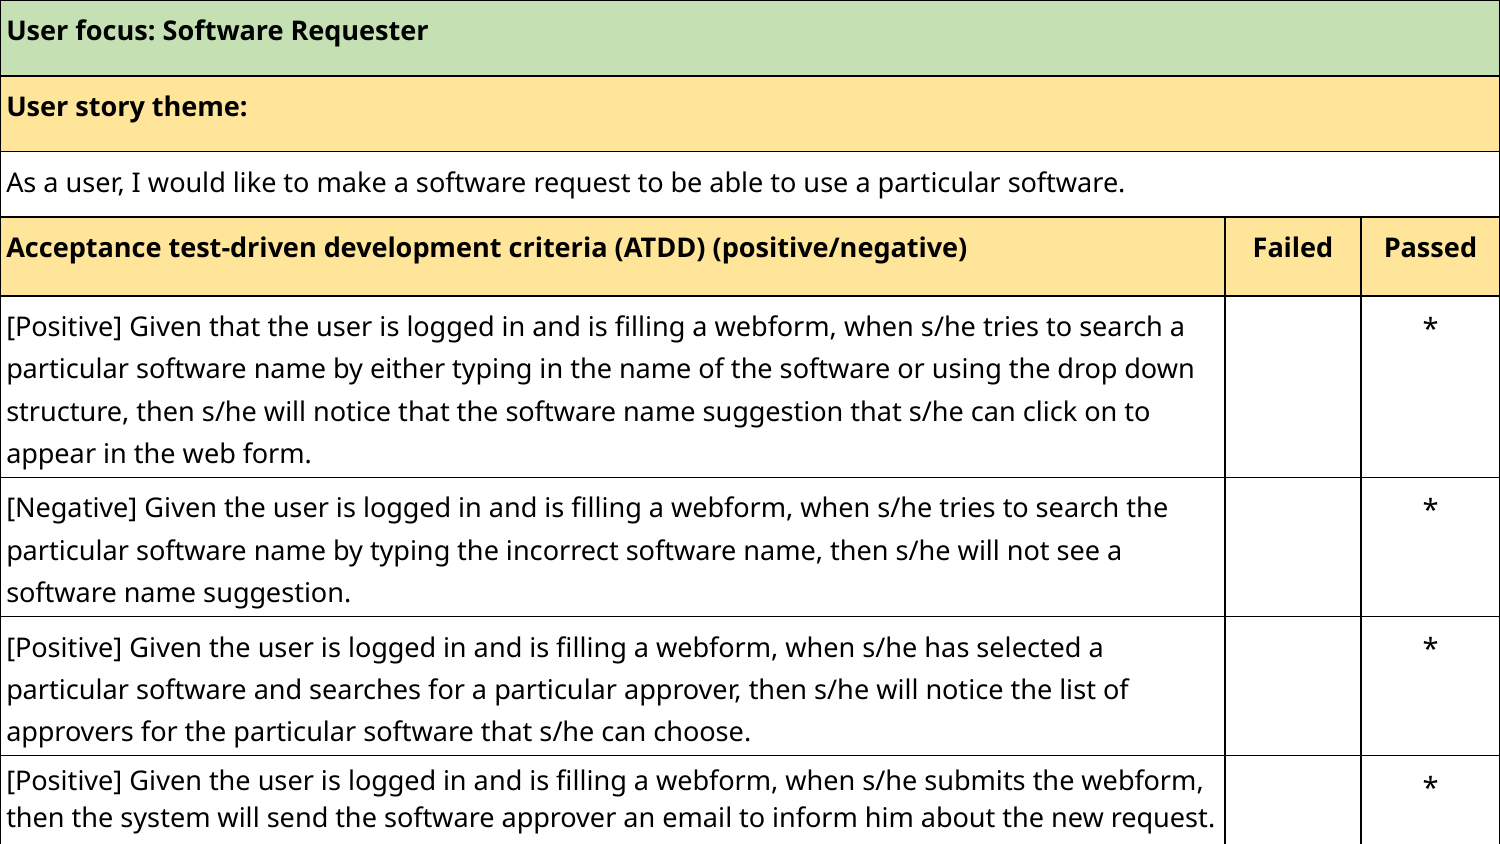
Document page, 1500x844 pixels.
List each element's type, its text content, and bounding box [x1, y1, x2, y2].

table_cell * [1362, 756, 1499, 844]
table_cell Acceptance test-driven development criteria (ATDD) (positive/negative) [1, 218, 1224, 295]
table_cell [Positive] Given that the user is logged in and is filling a webform, when s/he tries to search a particular software name by either typing in the name of the software or using the drop down structure, then s/he will notice that the software name suggestion that s/he can click on to appear in the web form. [1, 297, 1224, 477]
table_cell * [1362, 478, 1499, 616]
table_cell [1226, 478, 1360, 616]
table_header User focus: Software Requester [1, 1, 1499, 75]
table_cell Failed [1226, 218, 1360, 295]
table_cell [1226, 617, 1360, 755]
table_cell * [1362, 617, 1499, 755]
table_cell Passed [1362, 218, 1499, 295]
table_cell [1226, 756, 1360, 844]
table_cell * [1362, 297, 1499, 477]
table_cell As a user, I would like to make a software request to be able to use a particular software. [1, 152, 1499, 216]
table_cell [1226, 297, 1360, 477]
table_cell [Positive] Given the user is logged in and is filling a webform, when s/he submits the webform, then the system will send the software approver an email to inform him about the new request. [1, 756, 1224, 844]
table_cell [Positive] Given the user is logged in and is filling a webform, when s/he has selected a particular software and searches for a particular approver, then s/he will notice the list of approvers for the particular software that s/he can choose. [1, 617, 1224, 755]
table_cell User story theme: [1, 77, 1499, 151]
table_cell [Negative] Given the user is logged in and is filling a webform, when s/he tries to search the particular software name by typing the incorrect software name, then s/he will not see a software name suggestion. [1, 478, 1224, 616]
